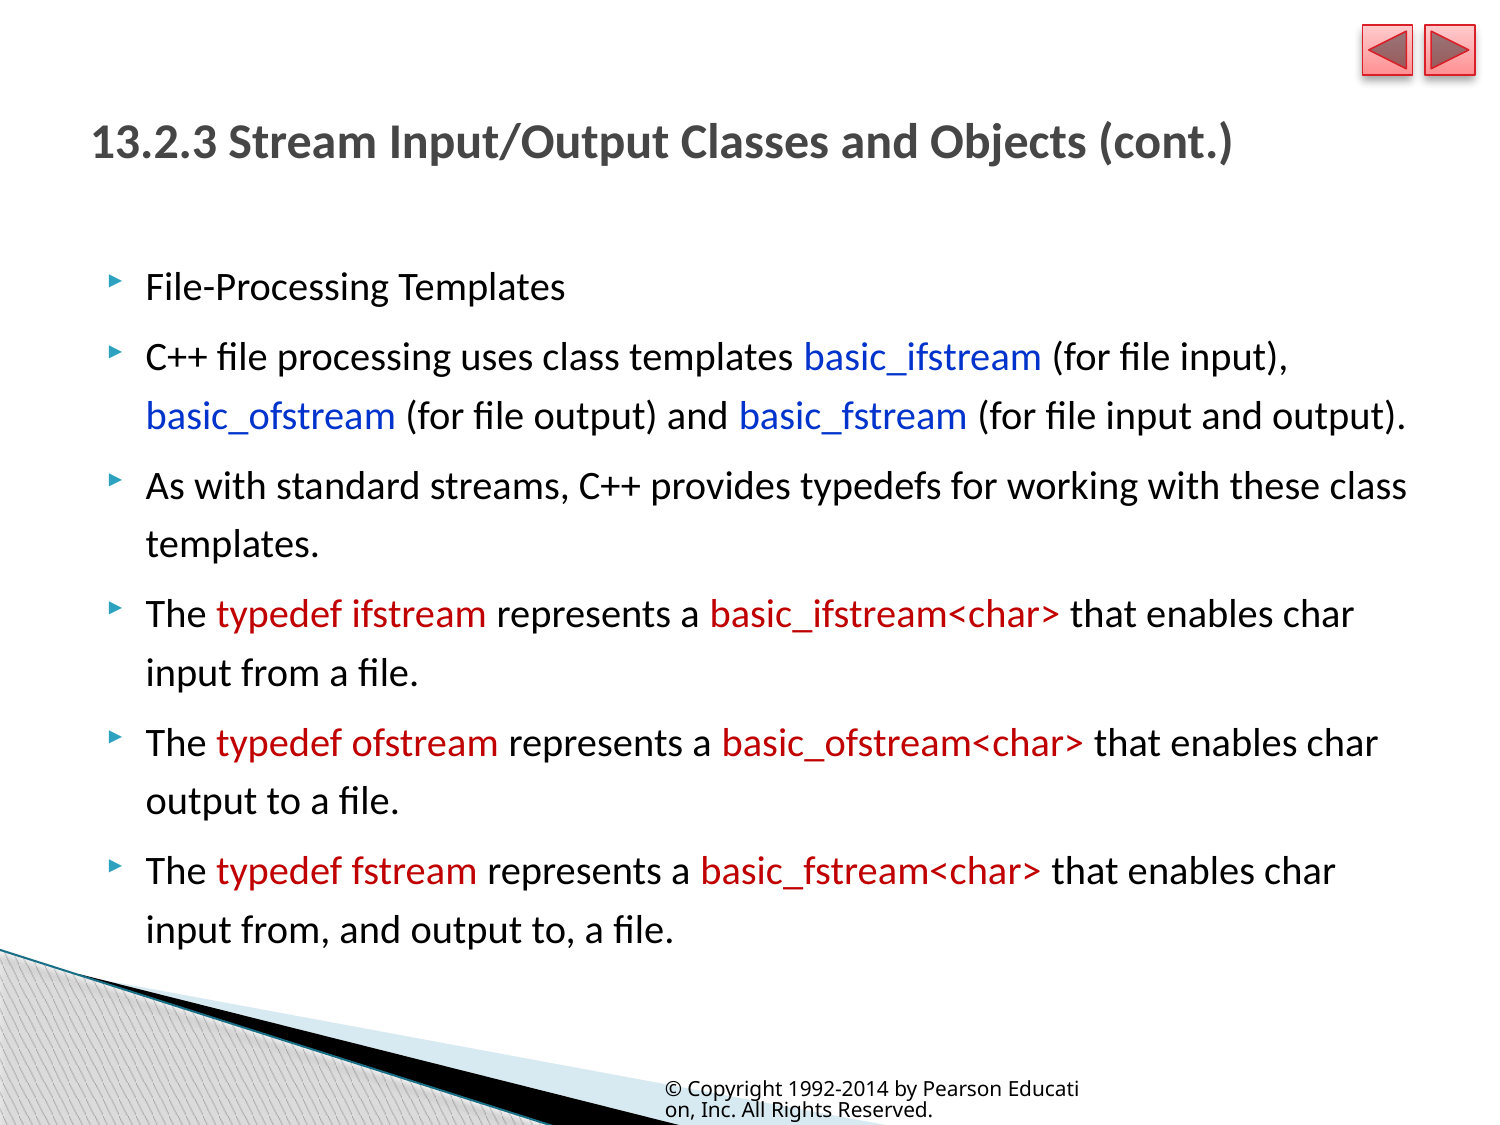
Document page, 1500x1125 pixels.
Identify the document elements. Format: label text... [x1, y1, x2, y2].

list File-Processing Templates C++ file processing uses class templates basic_ifstream (for file input), basic_ofstream (for file output) and basic_fstream (for file input and output). As with standard streams, C++ provides typedefs for working with these class templates. The typedef ifstream represents a basic_ifstream<char> that enables char input from a file. The typedef ofstream represents a basic_ofstream<char> that enables char output to a file. The typedef fstream represents a basic_fstream<char> that enables char input from, and output to, a file. [75, 242, 1425, 986]
title 13.2.3 Stream Input/Output Classes and Objects (cont.) [75, 45, 1425, 233]
footer © Copyright 1992-2014 by Pearson Education, Inc. All Rights Reserved. [650, 1051, 1105, 1112]
